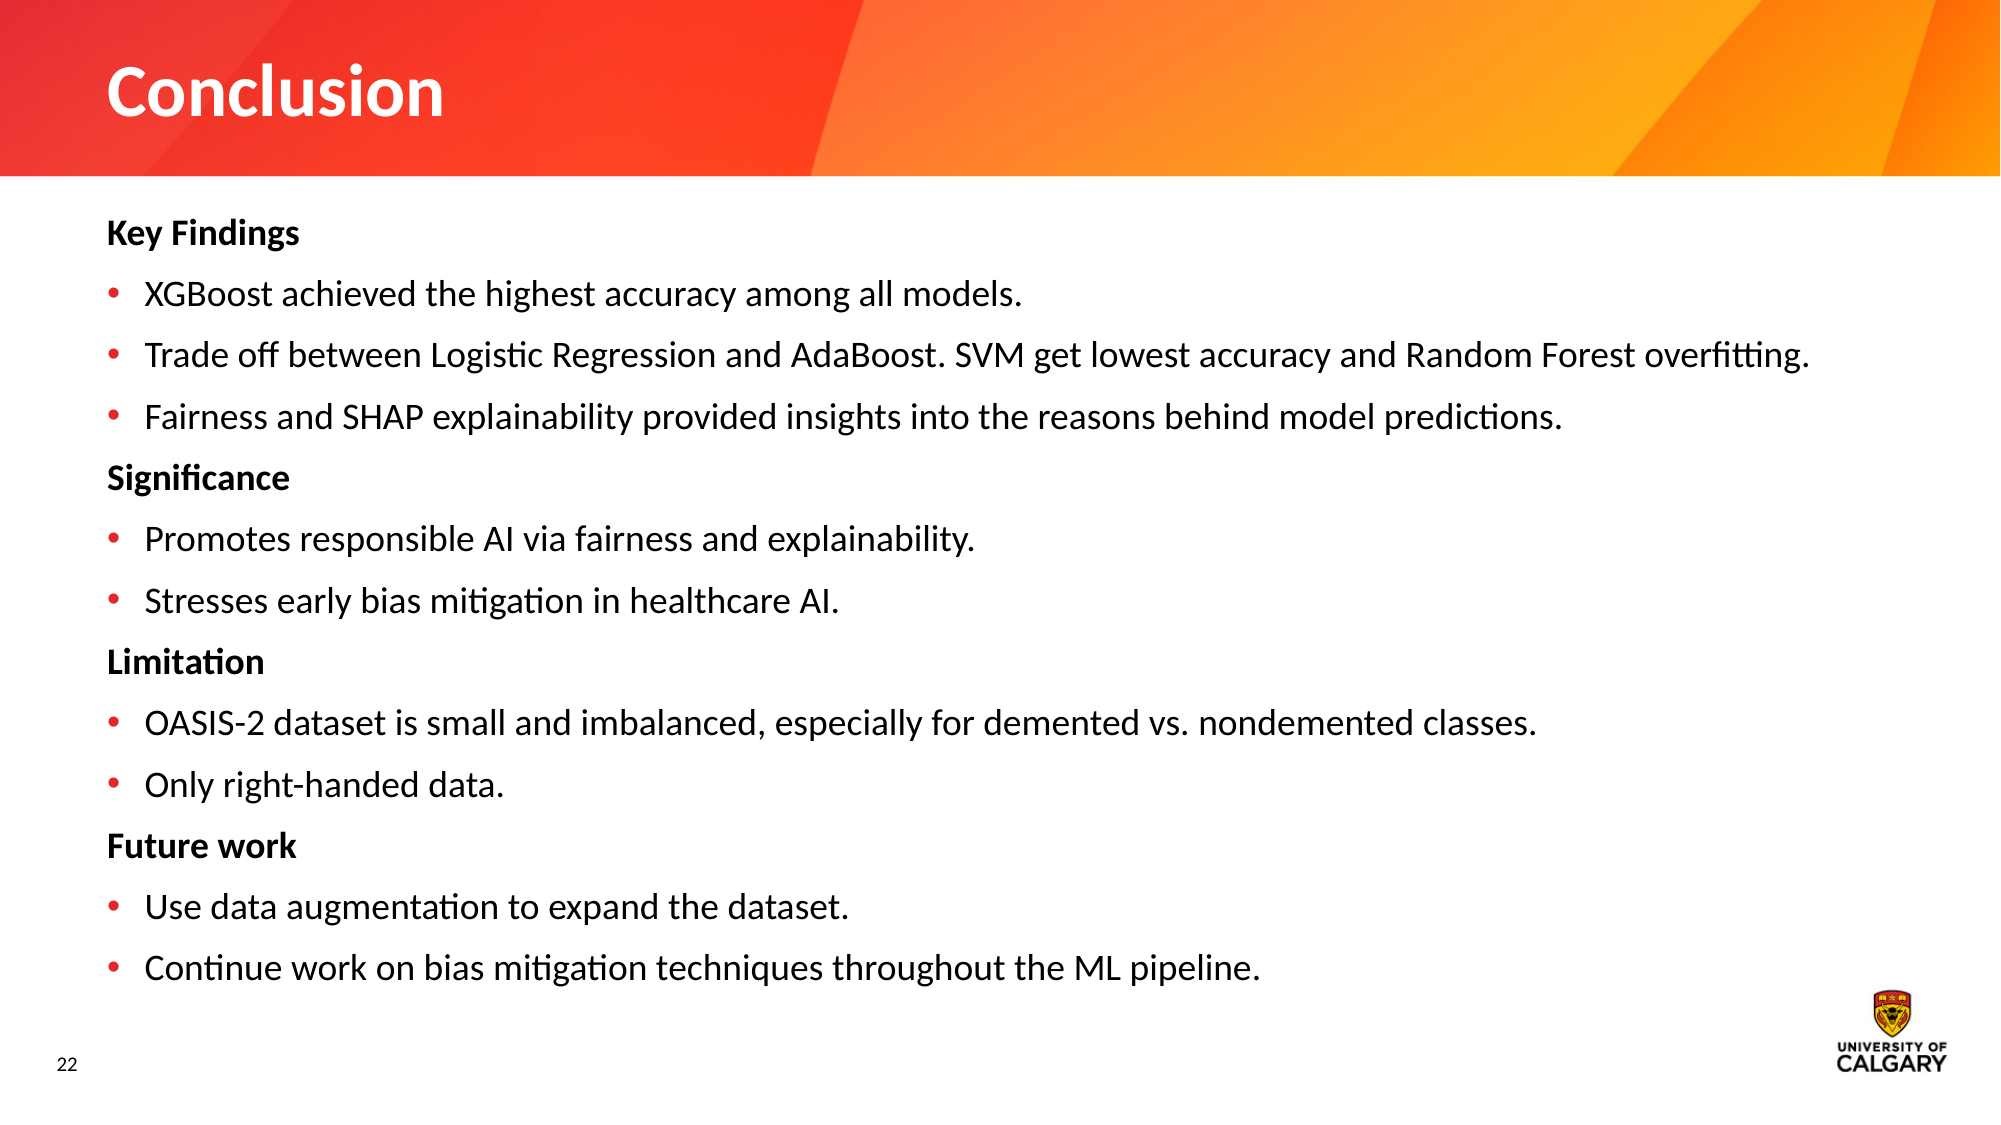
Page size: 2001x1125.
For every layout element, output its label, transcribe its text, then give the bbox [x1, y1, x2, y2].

title Conclusion [92, 7, 1818, 177]
picture [0, 0, 2001, 1125]
slide_number 22 [41, 1043, 492, 1104]
list Key Findings XGBoost achieved the highest accuracy among all models. Trade off between Logistic Regression and AdaBoost. SVM get lowest accuracy and Random Forest overfitting. Fairness and SHAP explainability provided insights into the reasons behind model predictions. Significance Promotes responsible AI via fairness and explainability. Stresses early bias mitigation in healthcare AI. Limitation OASIS-2 dataset is small and imbalanced, especially for demented vs. nondemented classes. Only right-handed data. Future work Use data augmentation to expand the dataset. Continue work on bias mitigation techniques throughout the ML pipeline. [92, 205, 1842, 920]
